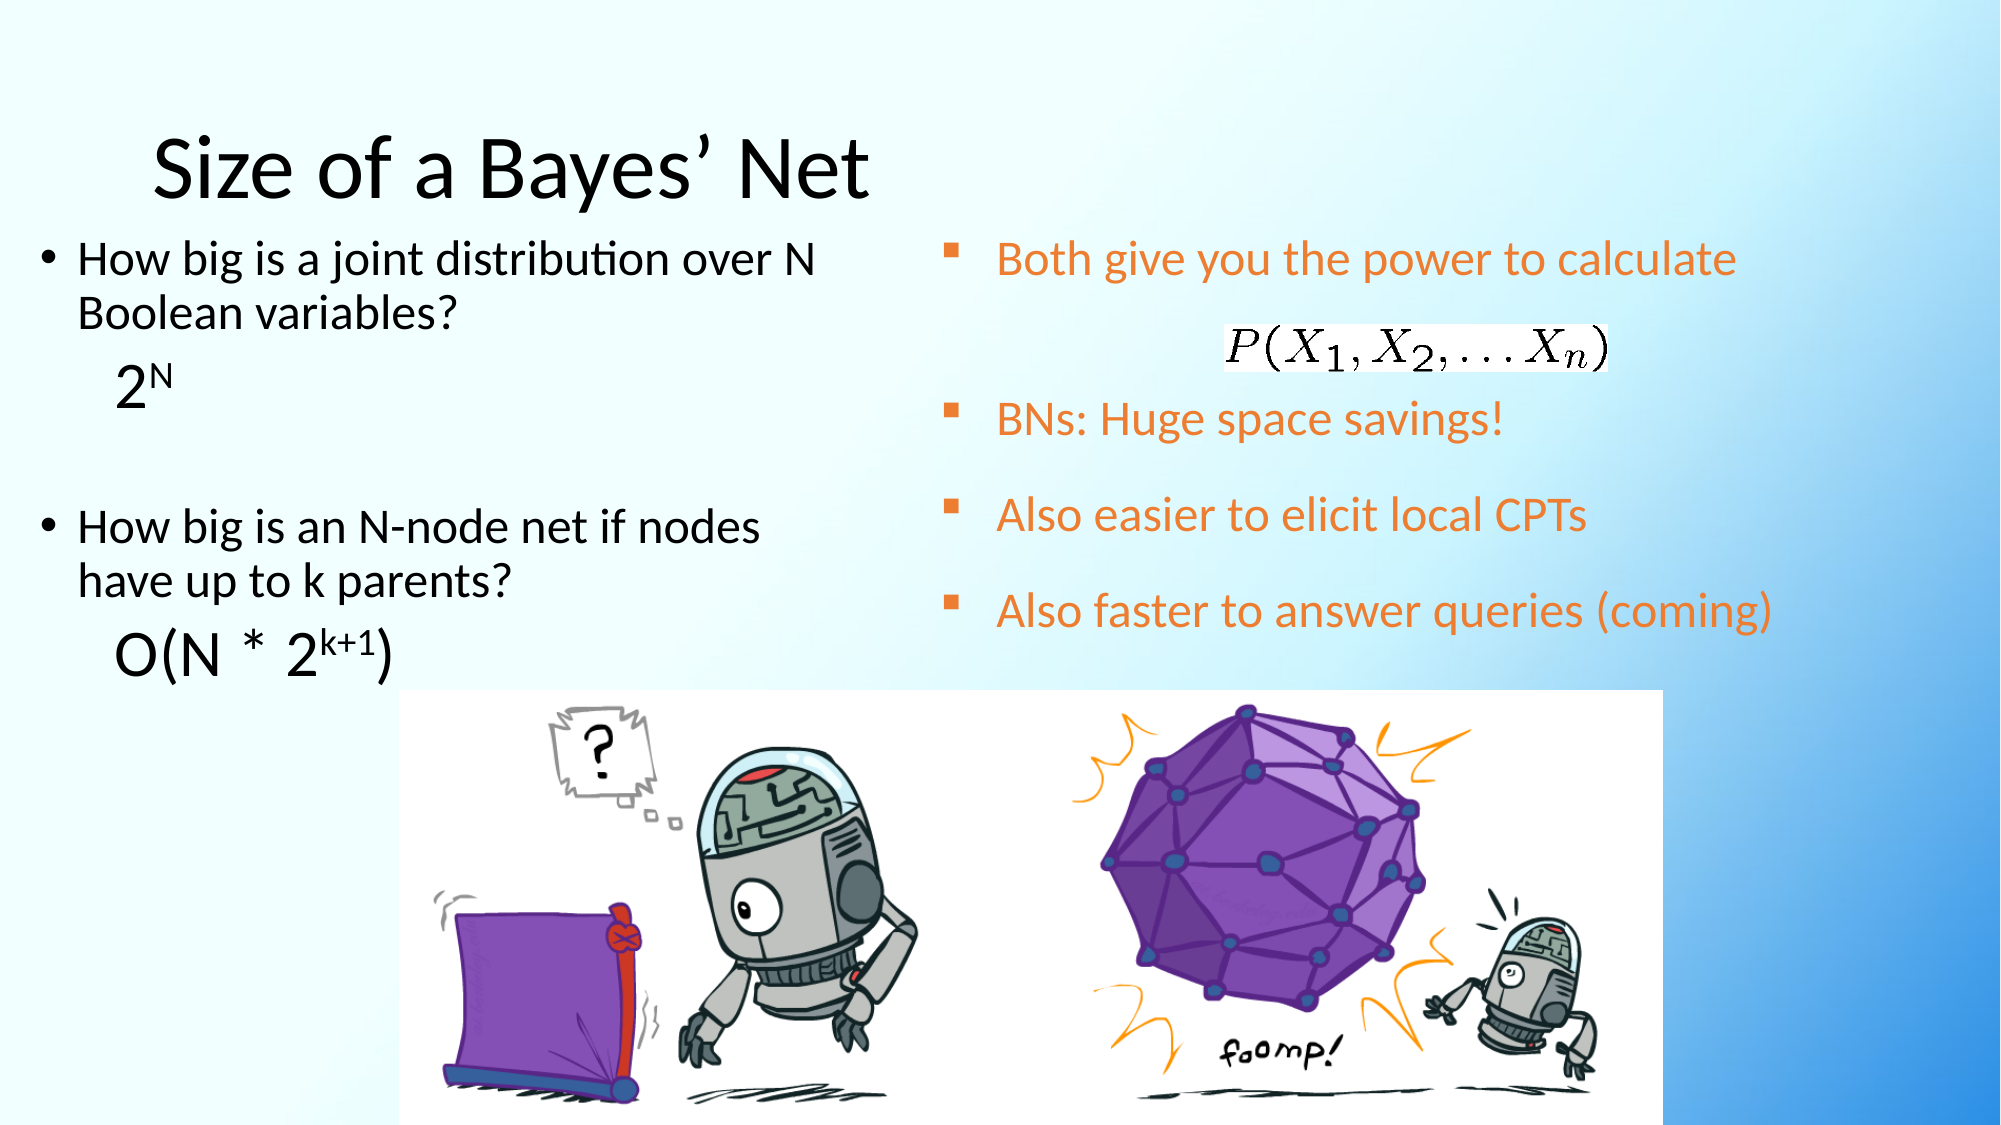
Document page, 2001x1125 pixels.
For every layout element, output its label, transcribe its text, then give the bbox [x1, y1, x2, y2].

list How big is a joint distribution over N Boolean variables? 2N How big is an N-node net if nodes have up to k parents? O(N * 2k+1) [24, 224, 875, 738]
picture [0, 0, 2001, 1125]
title Size of a Bayes’ Net [137, 59, 1863, 278]
text_box Both give you the power to calculate BNs: Huge space savings! Also easier to elicit local CPTs Also faster to answer queries (coming) [924, 224, 1975, 638]
